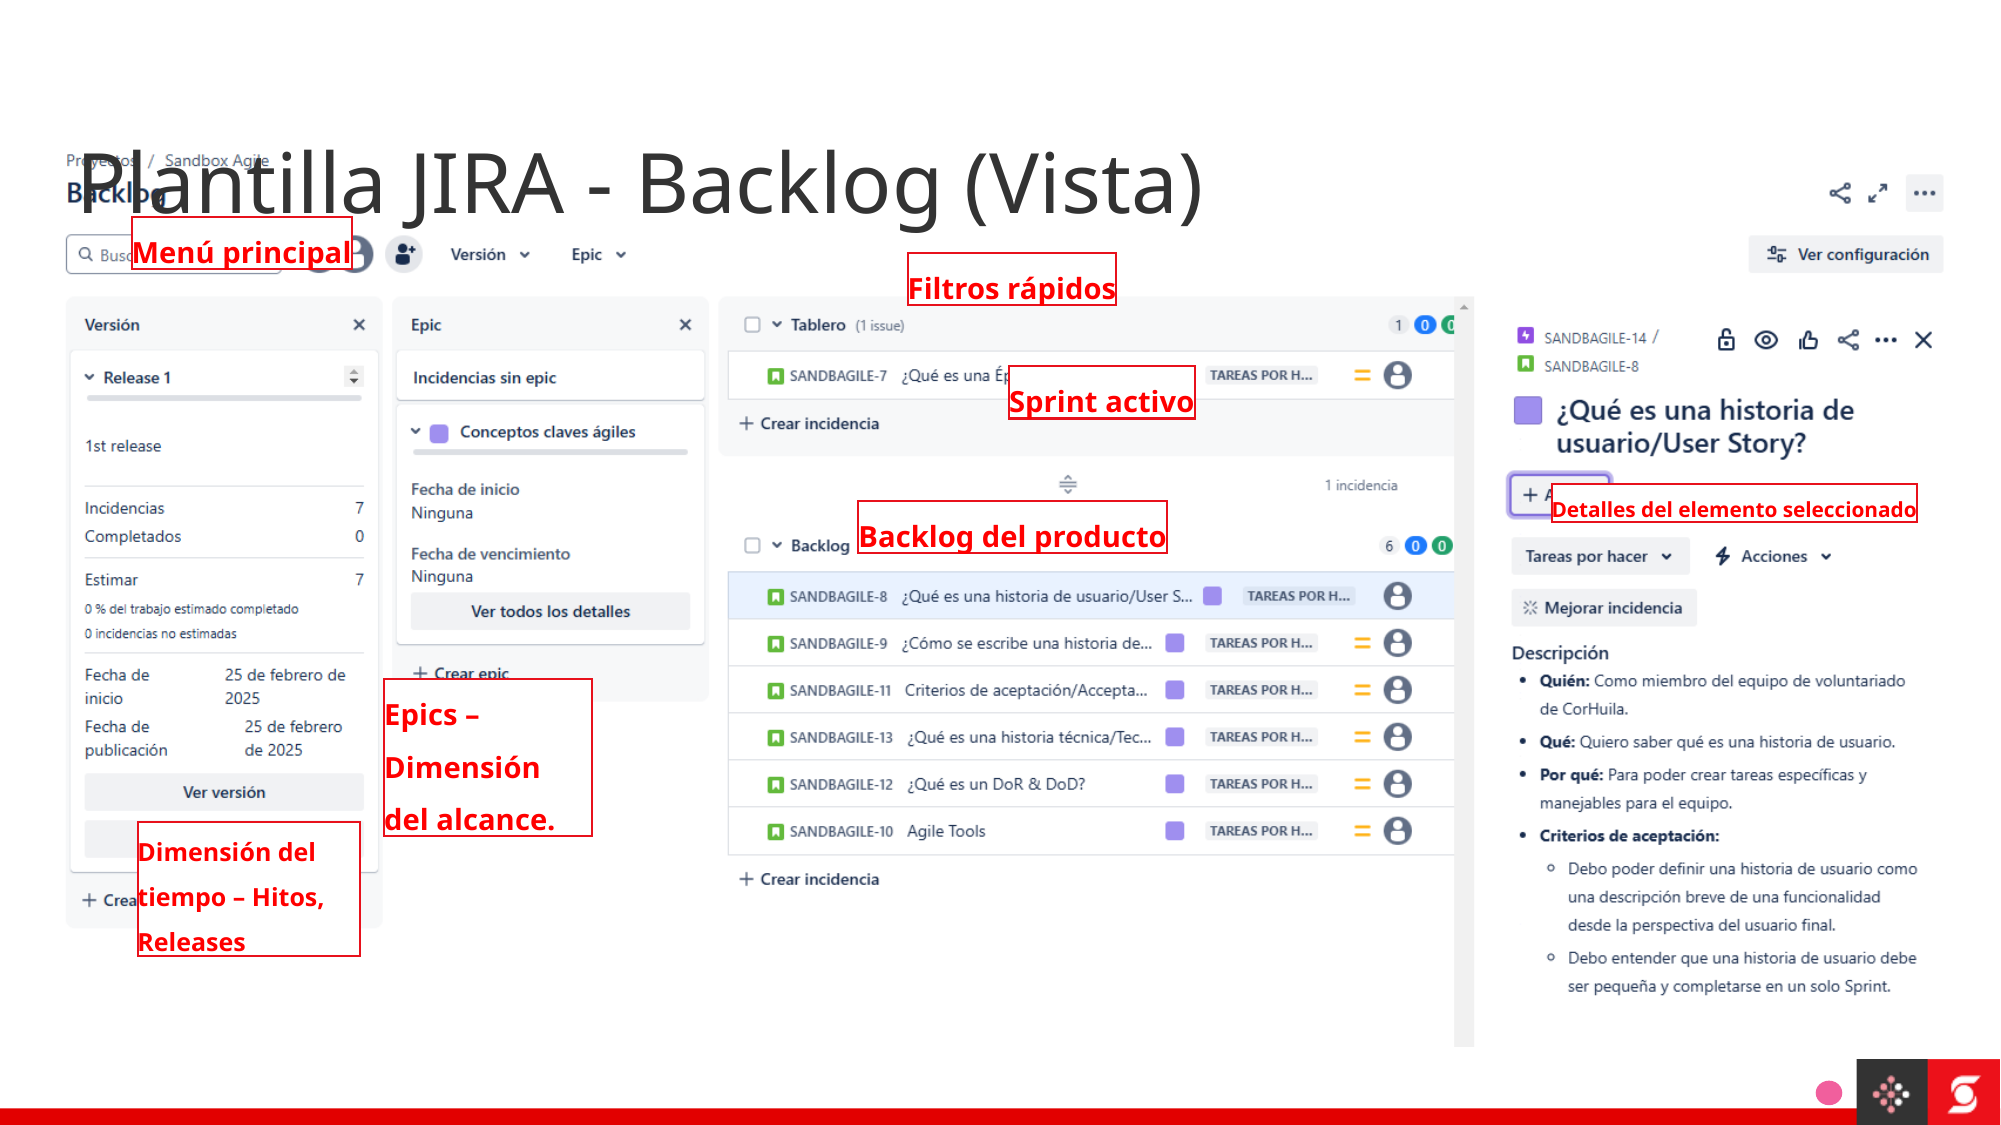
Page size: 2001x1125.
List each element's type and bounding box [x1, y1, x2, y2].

picture [39, 138, 1961, 1047]
picture [1856, 1059, 2000, 1125]
text_box [1814, 1079, 1844, 1107]
